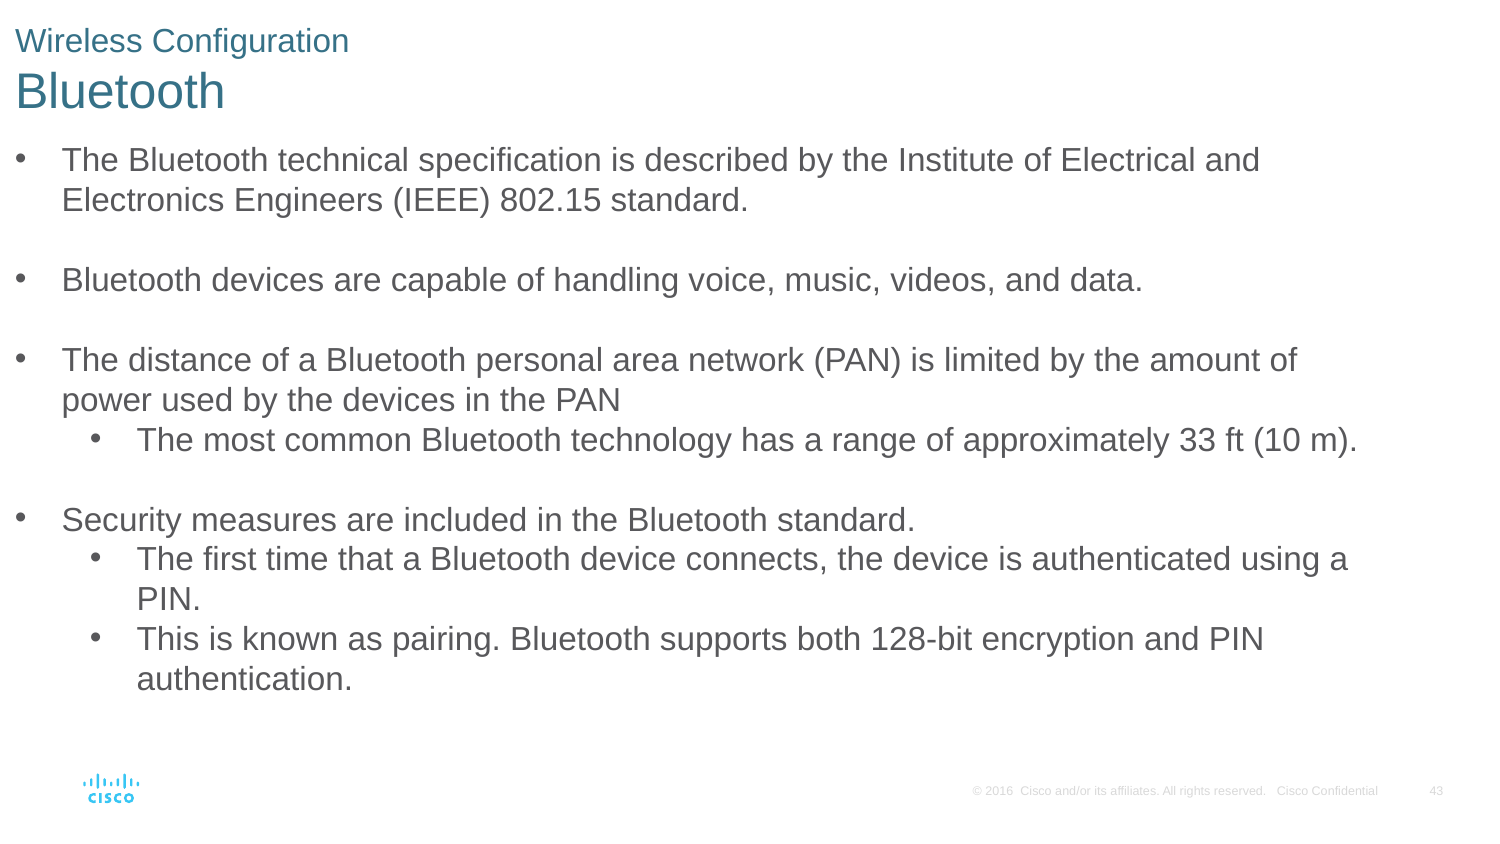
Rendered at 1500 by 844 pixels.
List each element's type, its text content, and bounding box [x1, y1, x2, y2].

text_box The Bluetooth technical specification is described by the Institute of Electrical and Electronics Engineers (IEEE) 802.15 standard. Bluetooth devices are capable of handling voice, music, videos, and data. The distance of a Bluetooth personal area network (PAN) is limited by the amount of power used by the devices in the PAN The most common Bluetooth technology has a range of approximately 33 ft (10 m). Security measures are included in the Bluetooth standard. The first time that a Bluetooth device connects, the device is authenticated using a PIN. This is known as pairing. Bluetooth supports both 128-bit encryption and PIN authentication. [0, 130, 1409, 705]
title Wireless Configuration Bluetooth [0, 6, 1500, 131]
